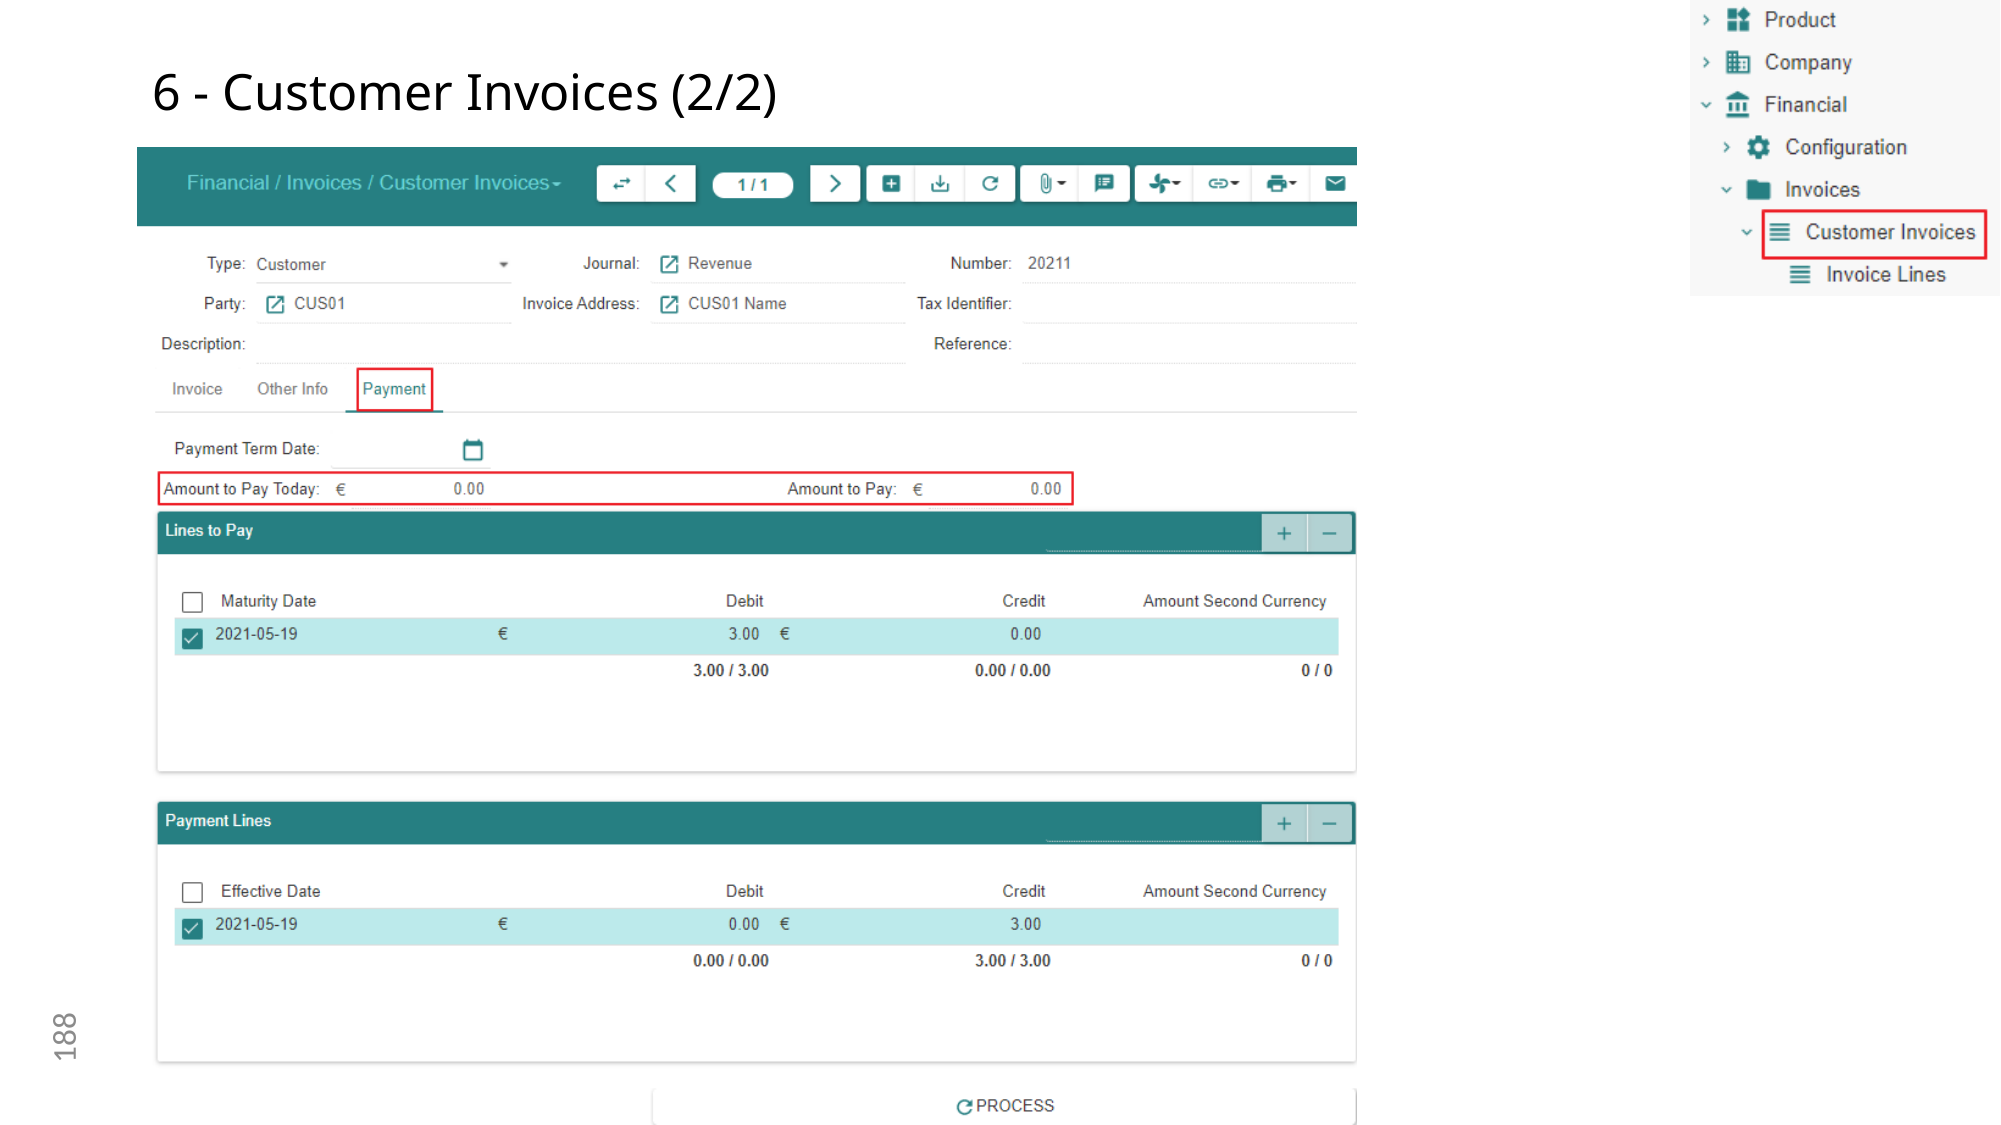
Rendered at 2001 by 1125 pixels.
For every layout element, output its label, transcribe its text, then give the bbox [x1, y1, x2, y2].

title 6 - Customer Invoices (2/2) [137, 59, 1690, 136]
picture [137, 147, 1357, 1125]
slide_number 188 [32, 969, 93, 1108]
picture [1690, 0, 2000, 296]
